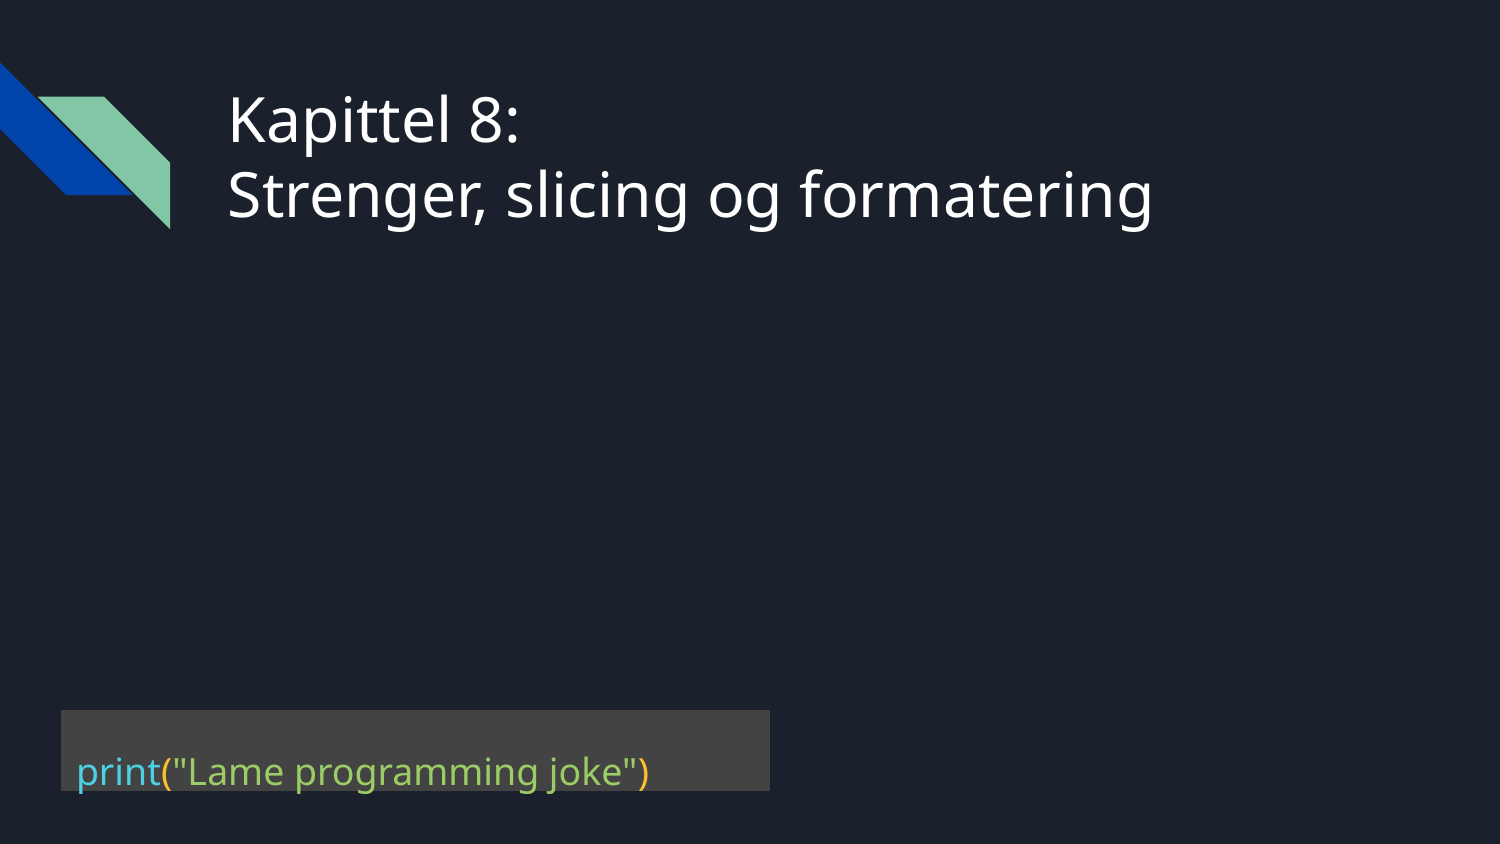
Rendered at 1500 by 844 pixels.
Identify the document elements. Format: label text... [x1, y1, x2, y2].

list print("Lame programming joke") [61, 710, 1500, 828]
title Kapittel 8: Strenger, slicing og formatering [212, 64, 1368, 215]
